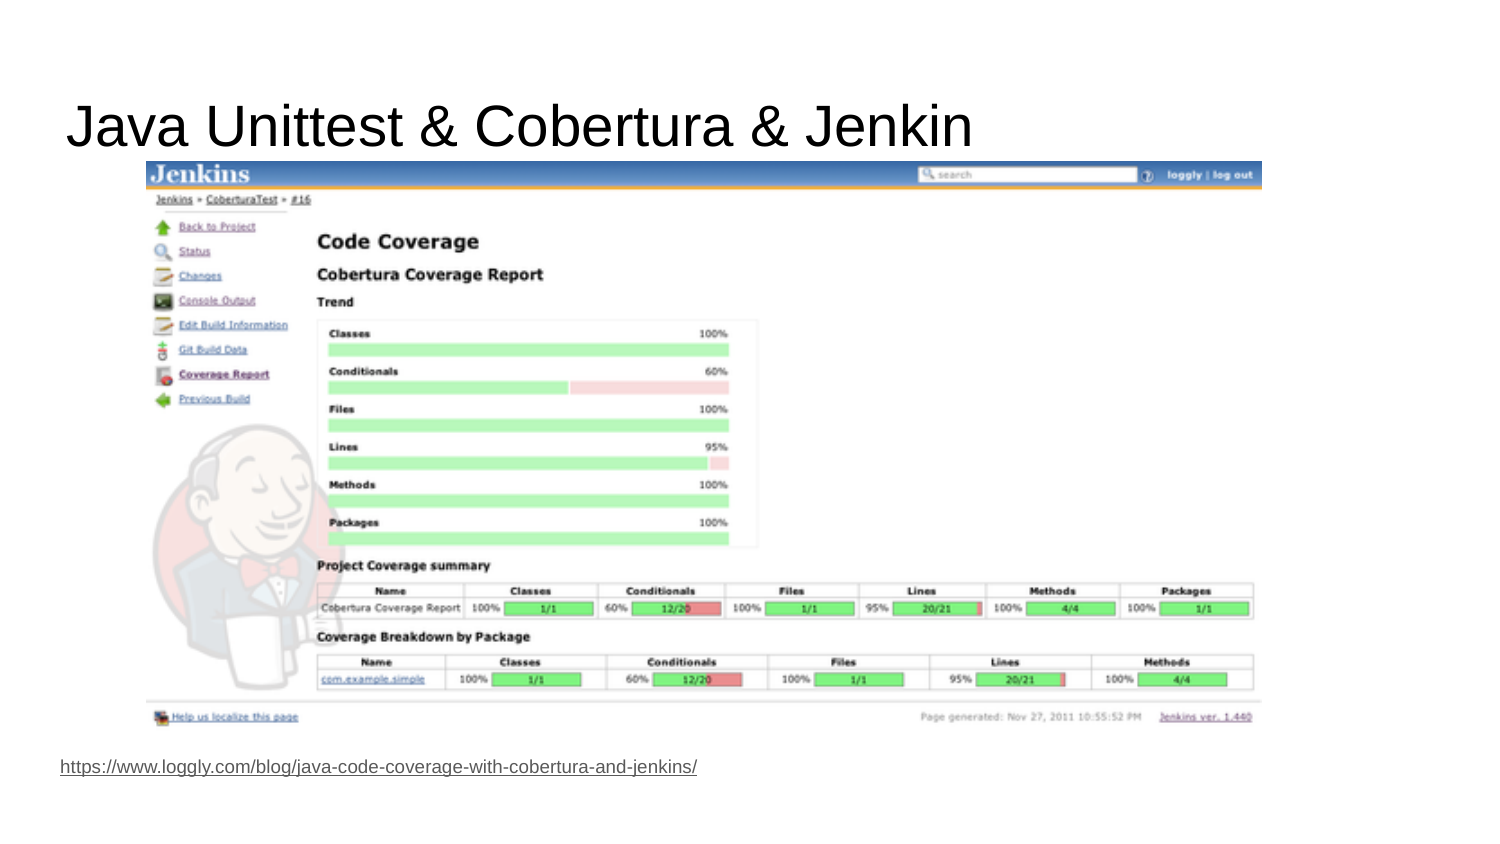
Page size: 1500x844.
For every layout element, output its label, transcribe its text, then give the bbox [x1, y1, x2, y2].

picture [145, 160, 1262, 732]
list https://www.loggly.com/blog/java-code-coverage-with-cobertura-and-jenkins/ [45, 736, 1443, 788]
title Java Unittest & Cobertura & Jenkin [51, 72, 1449, 167]
